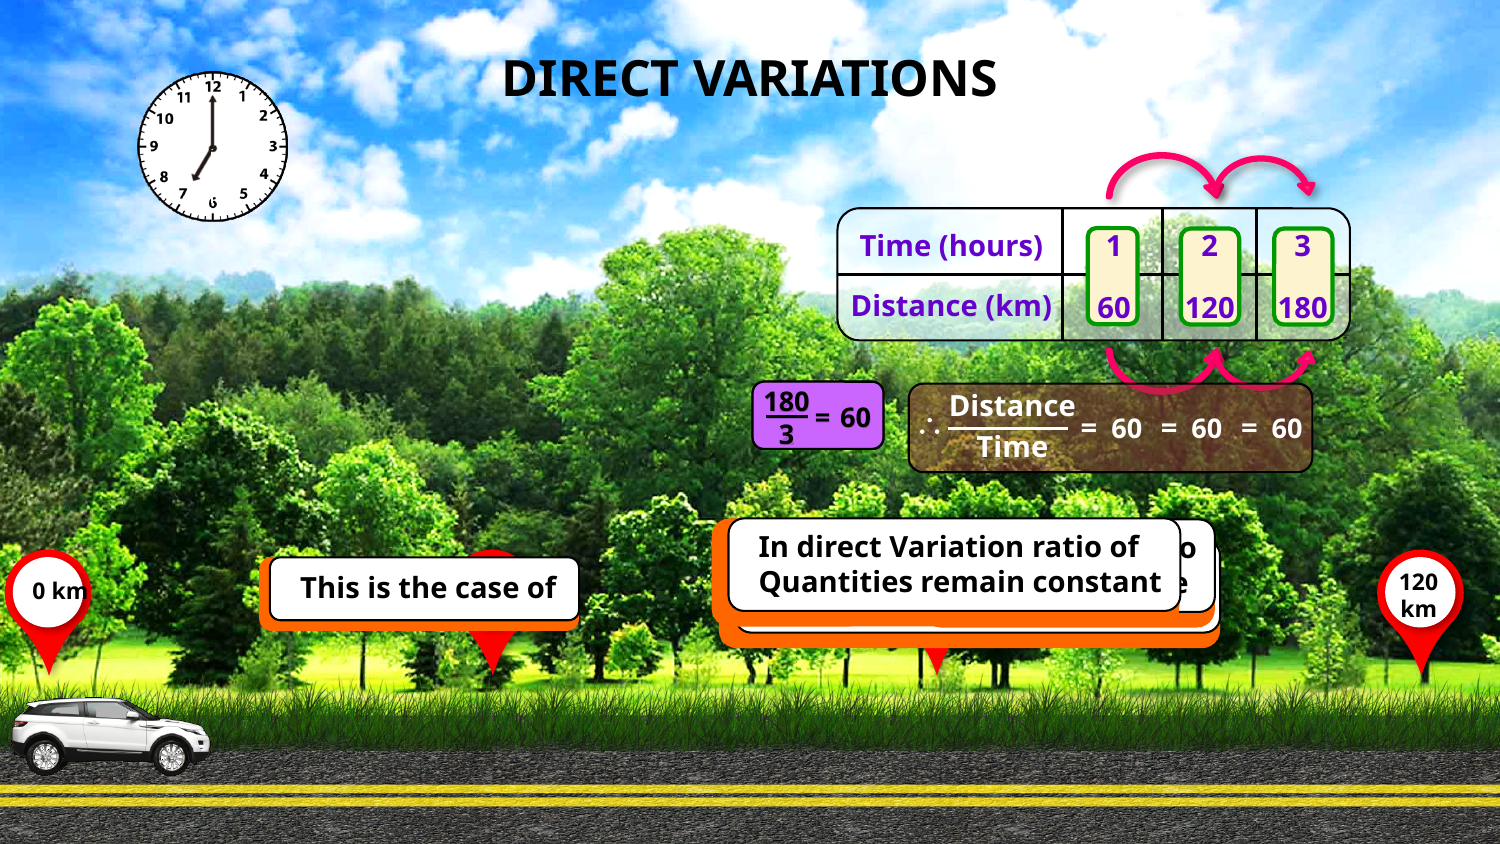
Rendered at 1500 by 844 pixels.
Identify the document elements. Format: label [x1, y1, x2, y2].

text_box [441, 549, 542, 555]
picture [0, 0, 1500, 603]
text_box [204, 92, 221, 203]
text_box [711, 518, 1188, 601]
text_box [0, 762, 1500, 844]
text_box [1376, 549, 1464, 601]
text_box [1190, 519, 1222, 601]
text_box [137, 71, 288, 223]
text_box [0, 603, 1500, 751]
picture [1, 692, 221, 786]
text_box [258, 557, 592, 601]
text_box [837, 207, 1351, 341]
text_box [4, 549, 116, 601]
